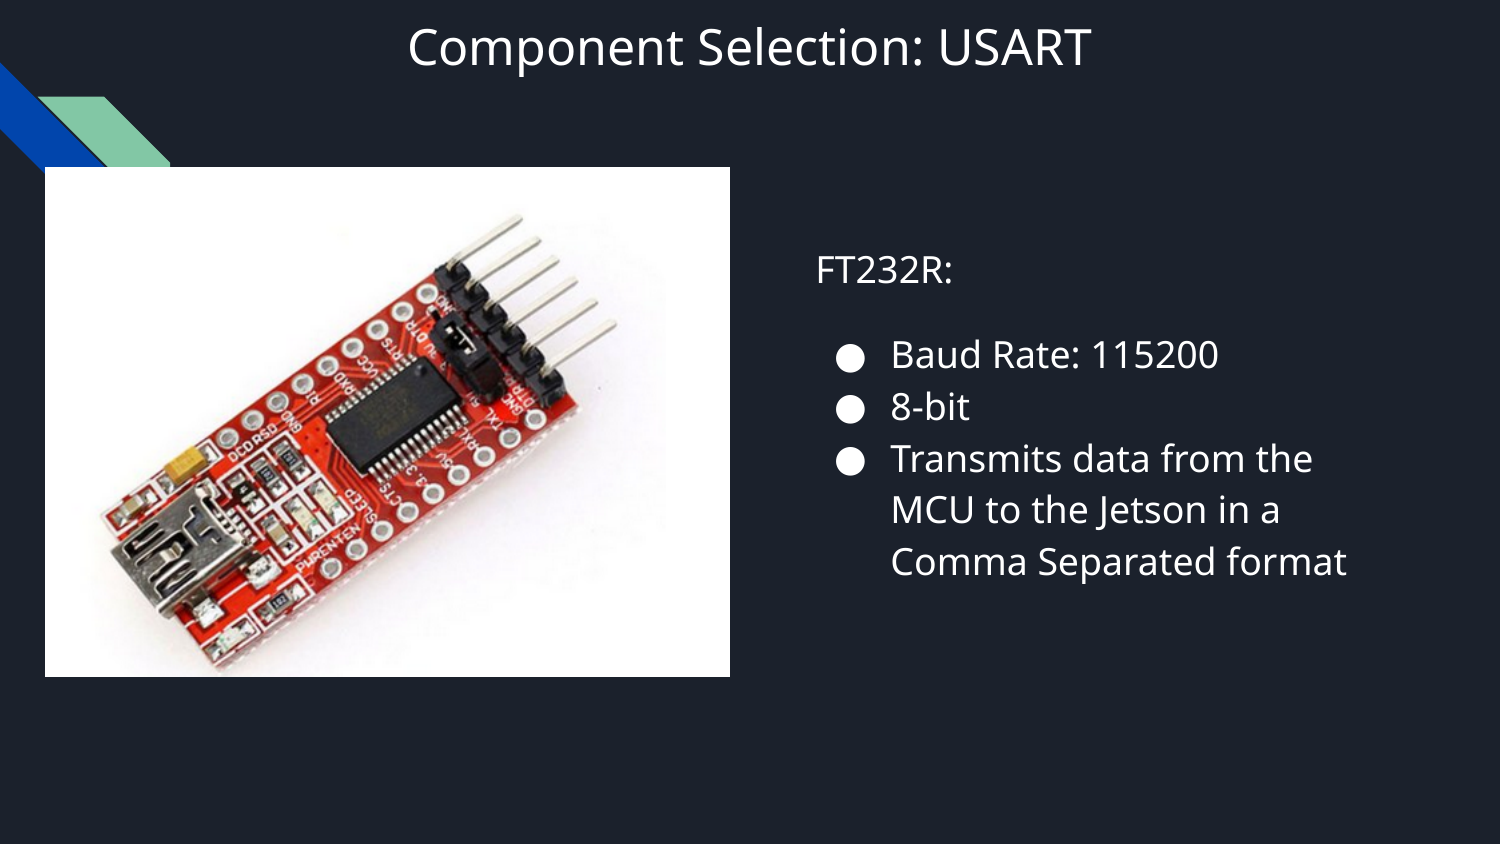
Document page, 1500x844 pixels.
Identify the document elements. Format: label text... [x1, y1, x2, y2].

title Component Selection: USART [135, 0, 1365, 150]
list FT232R: Baud Rate: 115200 8-bit Transmits data from the MCU to the Jetson in a Comma Separated format [800, 224, 1418, 620]
picture [45, 167, 730, 677]
